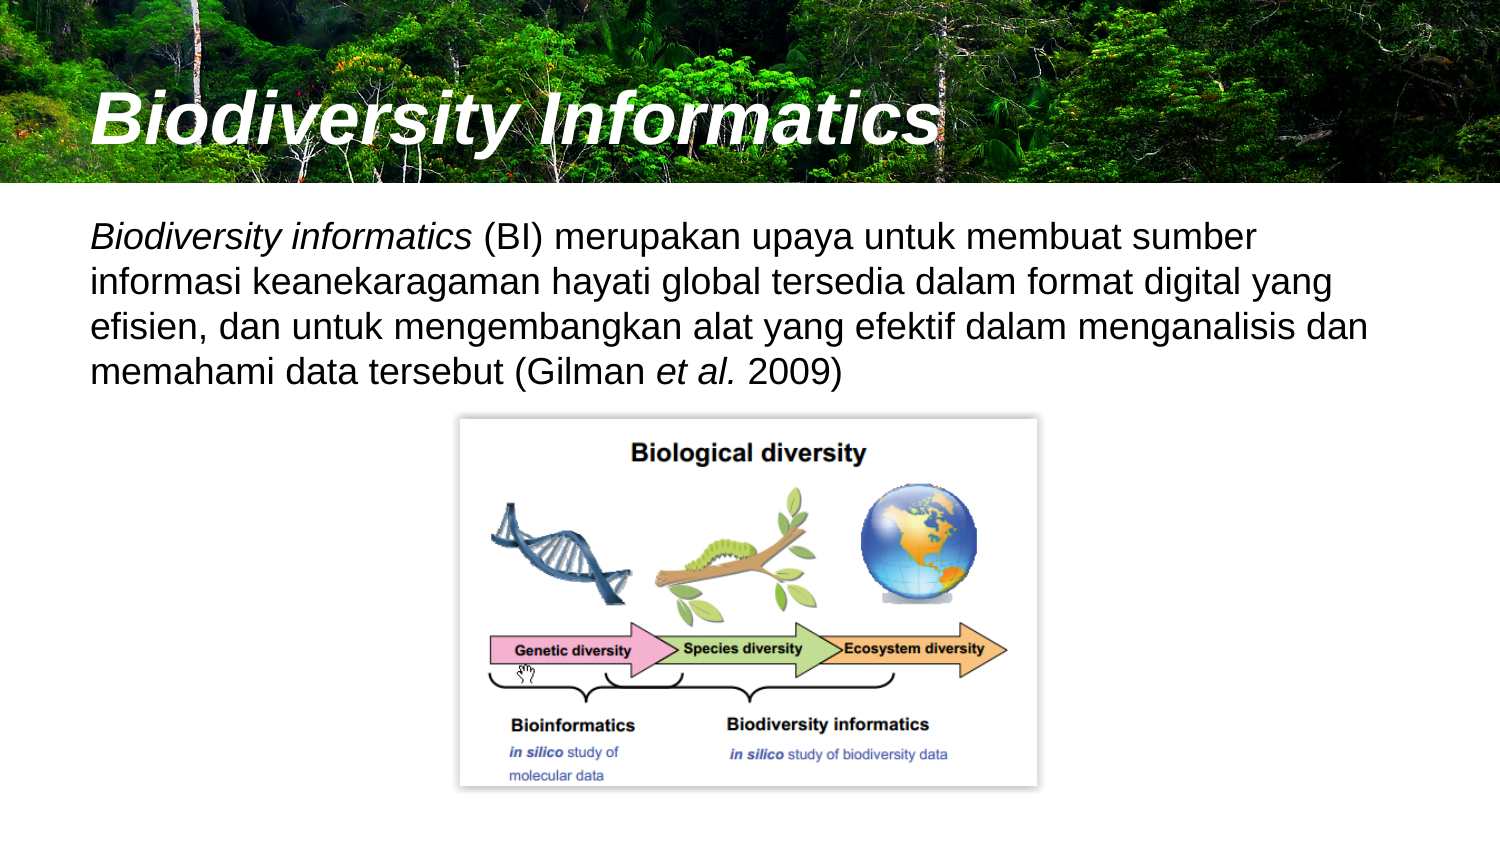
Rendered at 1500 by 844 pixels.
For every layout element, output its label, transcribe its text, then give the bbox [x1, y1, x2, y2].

picture [0, 0, 1500, 183]
picture [449, 409, 1047, 796]
list Biodiversity informatics (BI) merupakan upaya untuk membuat sumber informasi keanekaragaman hayati global tersedia dalam format digital yang efisien, dan untuk mengembangkan alat yang efektif dalam menganalisis dan memahami data tersebut (Gilman et al. 2009) [75, 196, 1425, 808]
